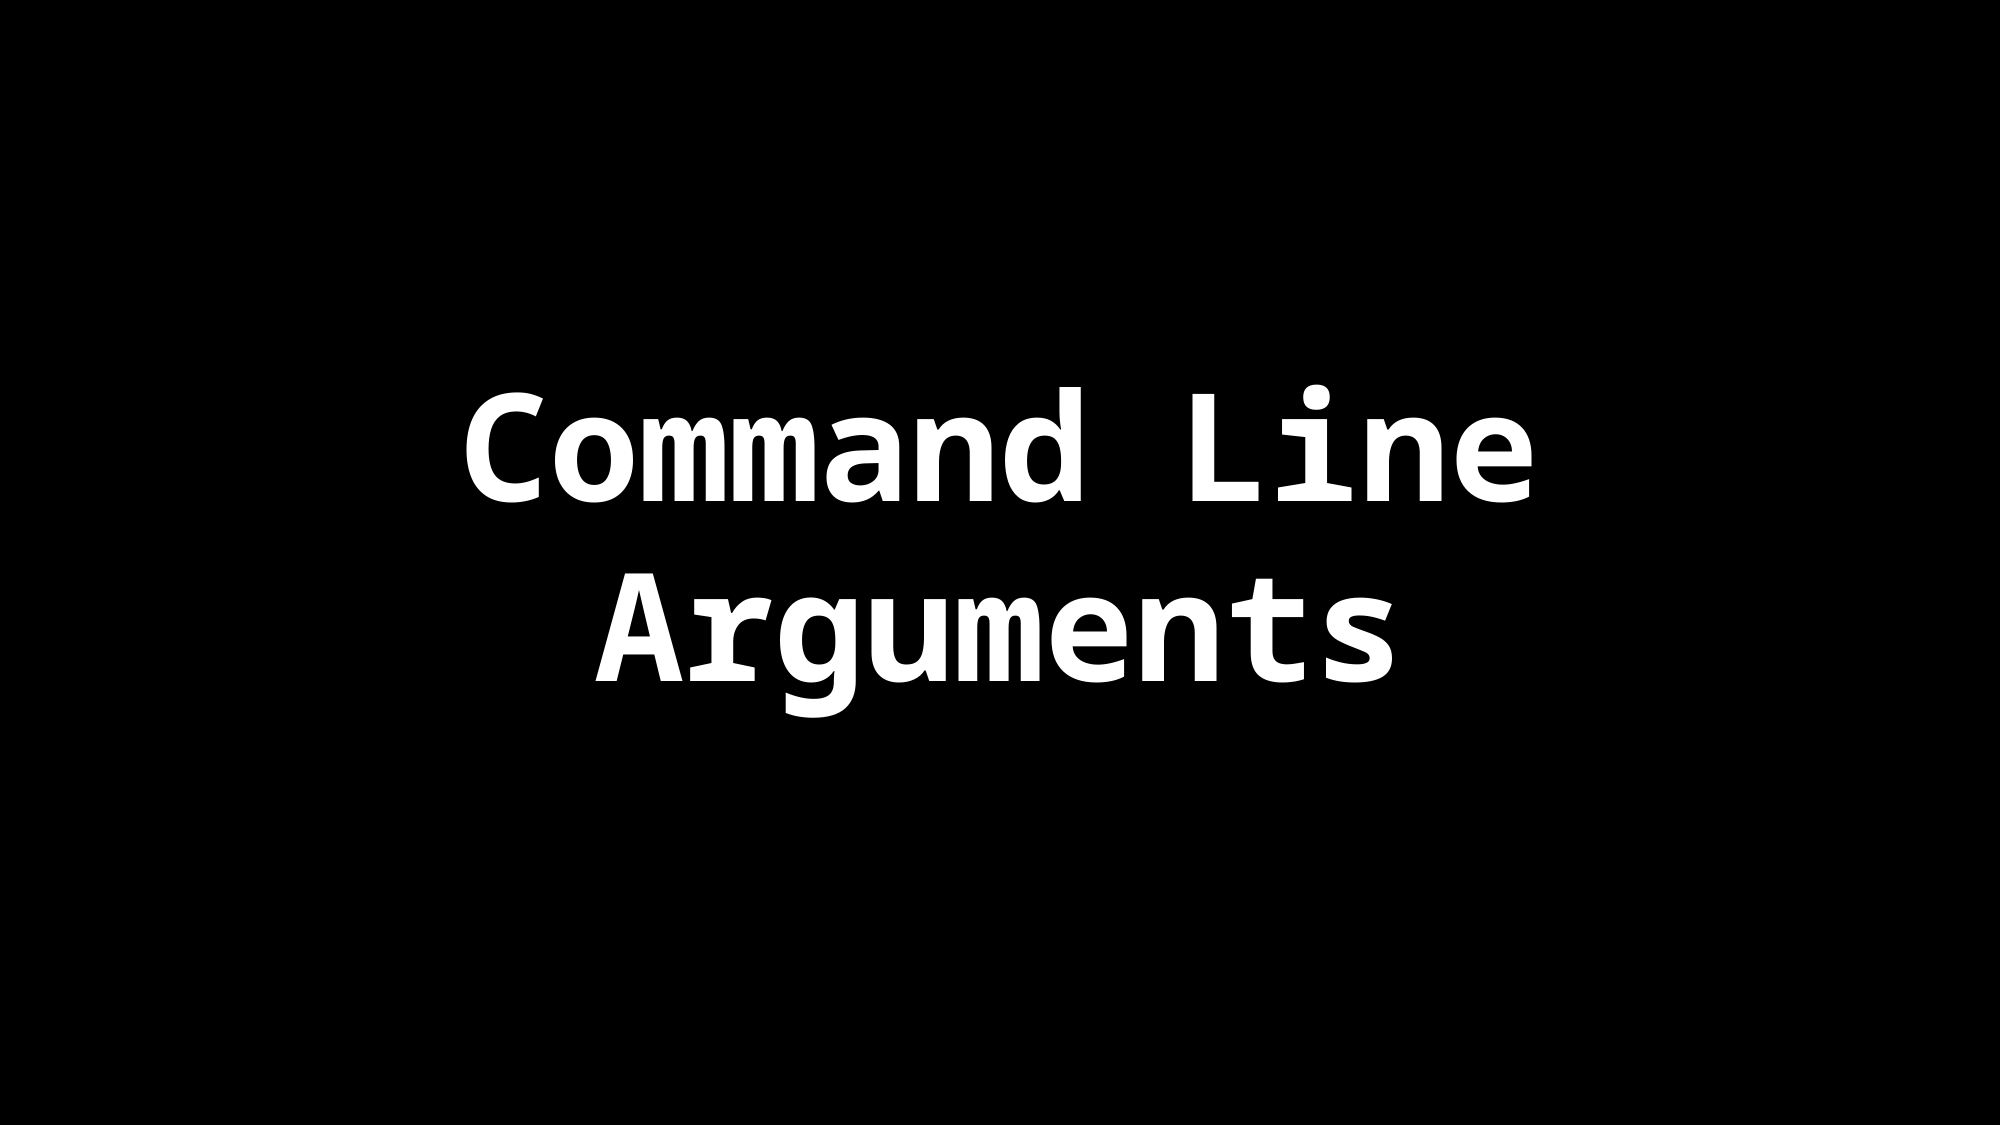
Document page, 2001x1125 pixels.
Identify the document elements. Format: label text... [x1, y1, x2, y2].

text_box Command Line Arguments [0, 343, 2000, 719]
